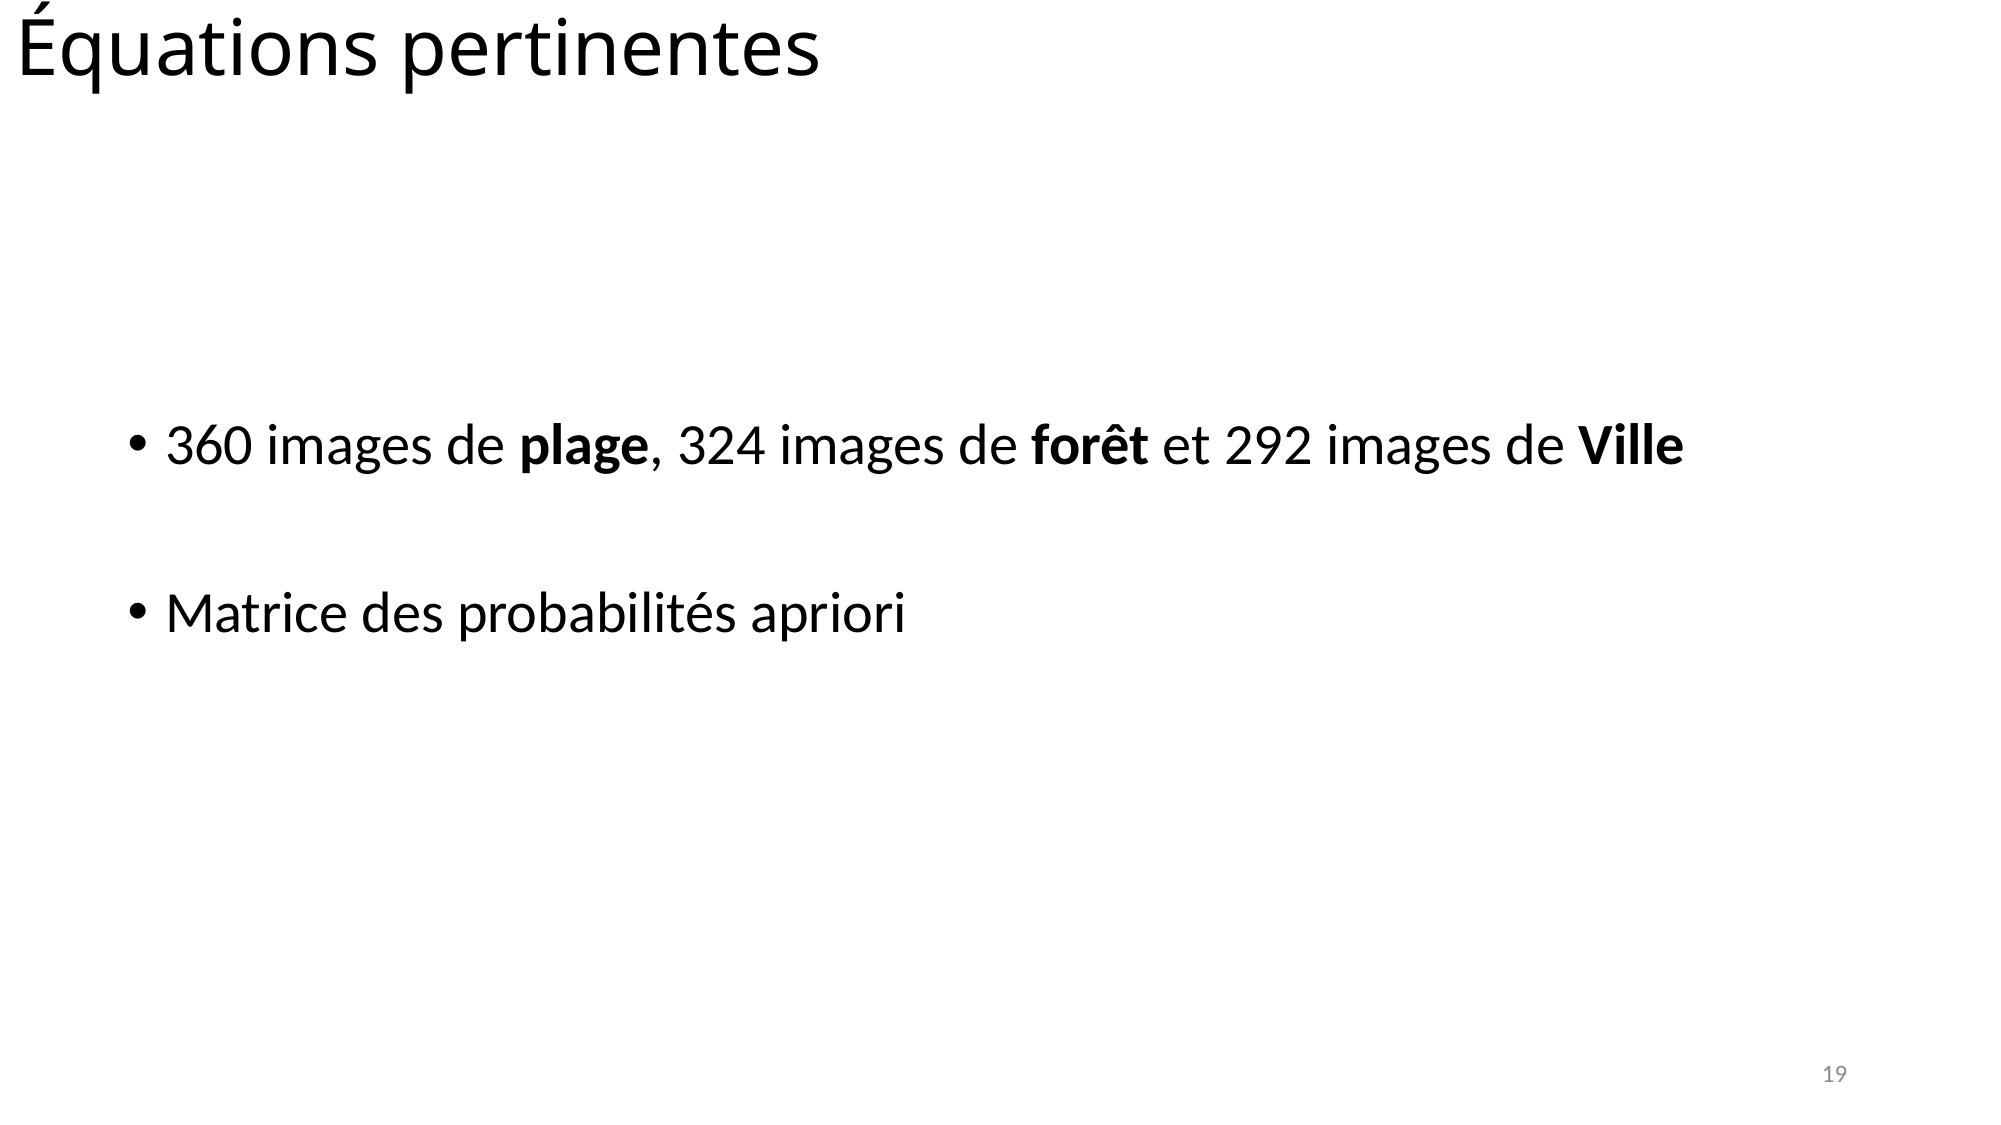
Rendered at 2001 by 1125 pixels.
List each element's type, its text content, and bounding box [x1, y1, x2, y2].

title Équations pertinentes [0, 0, 1414, 101]
slide_number 19 [1412, 1042, 1863, 1103]
